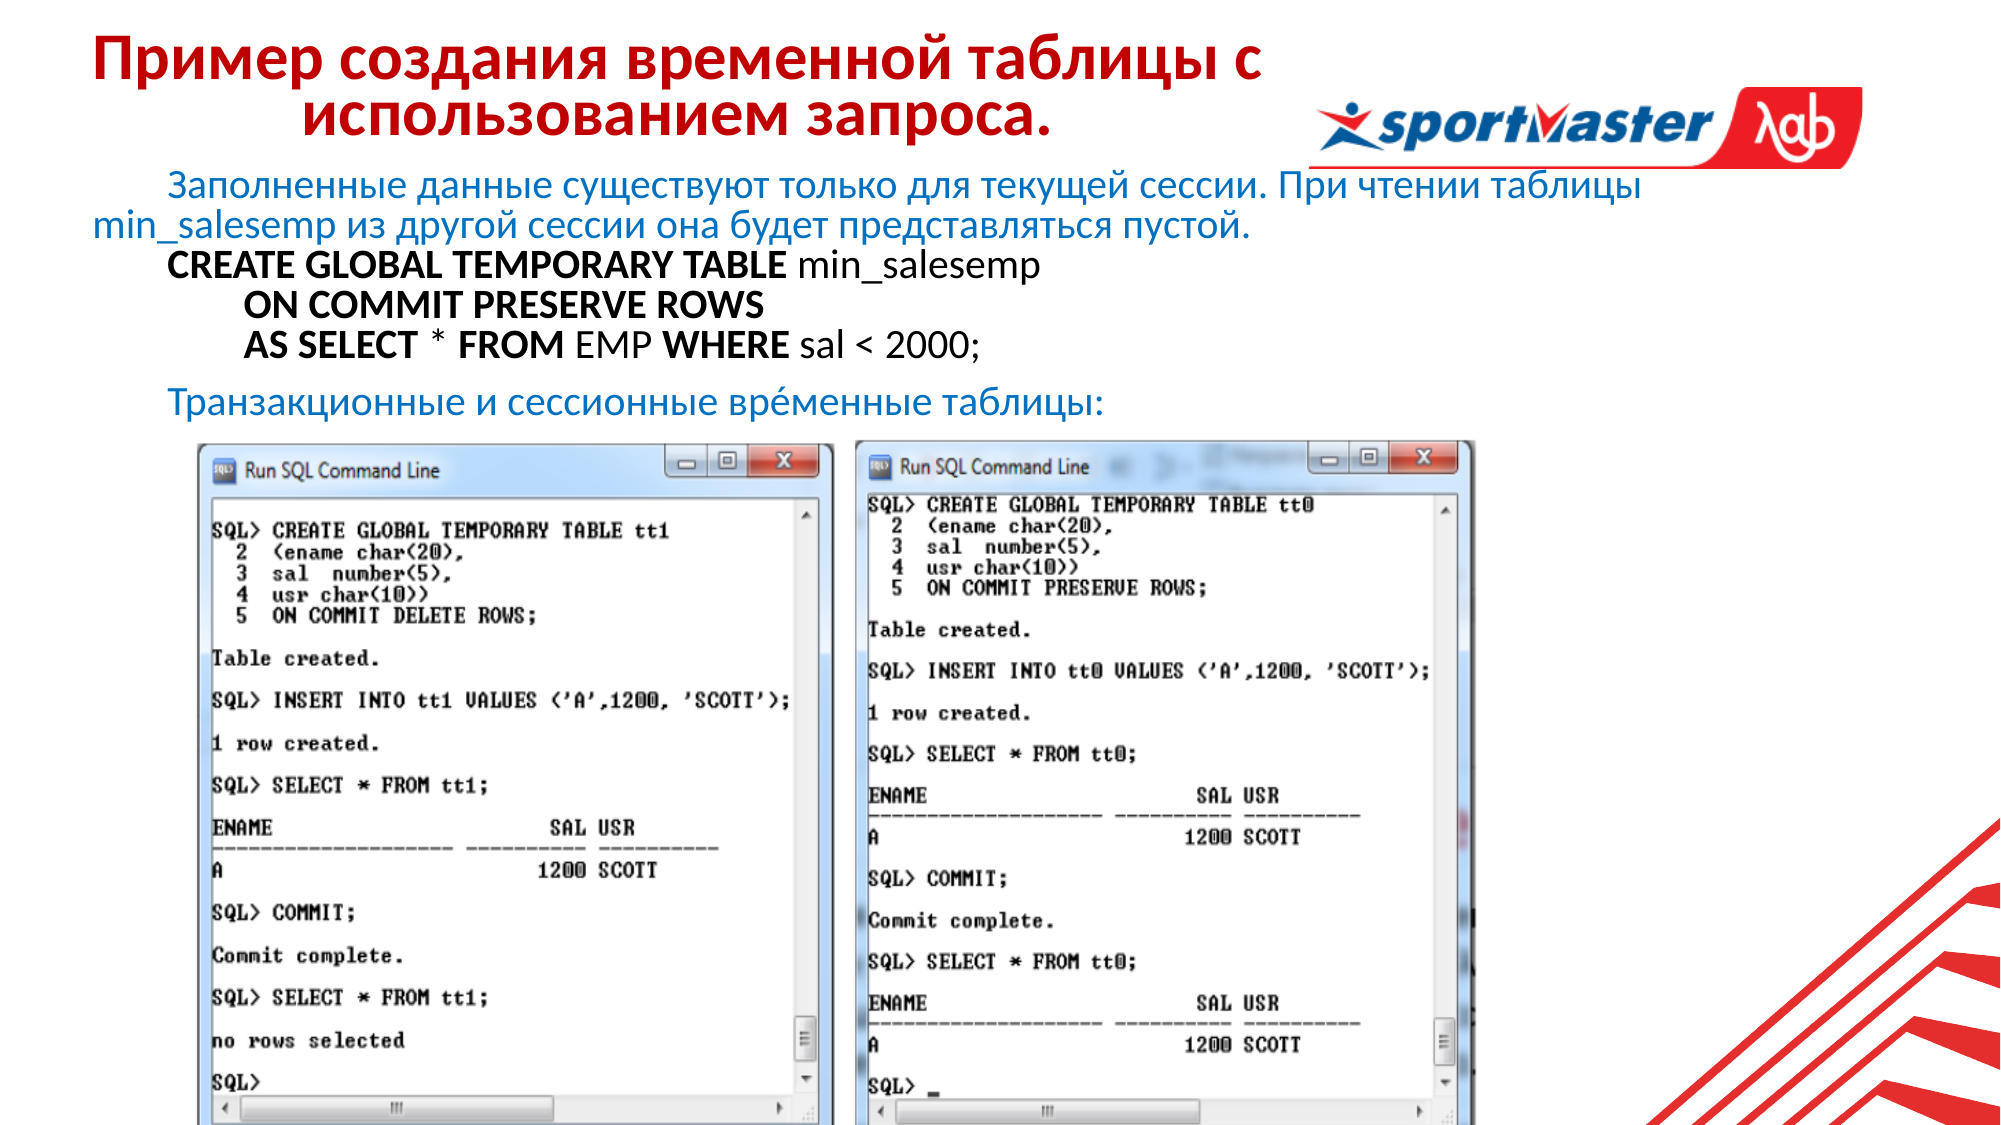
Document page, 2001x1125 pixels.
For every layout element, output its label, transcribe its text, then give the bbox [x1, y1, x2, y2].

text_box Заполненные данные существуют только для текущей сессии. При чтении таблицы min_salesemp из другой сессии она будет представляться пустой. CREATE GLOBAL TEMPORARY TABLE min_salesemp ON COMMIT PRESERVE ROWS AS SELECT * FROM EMP WHERE sal < 2000; Транзакционные и сессионные врéменные таблицы: [77, 159, 1874, 431]
picture [189, 434, 1479, 1125]
text_box Пример создания временной таблицы с использованием запроса. [68, 27, 1288, 154]
picture [1609, 808, 2001, 1125]
text_box [77, 431, 1558, 686]
